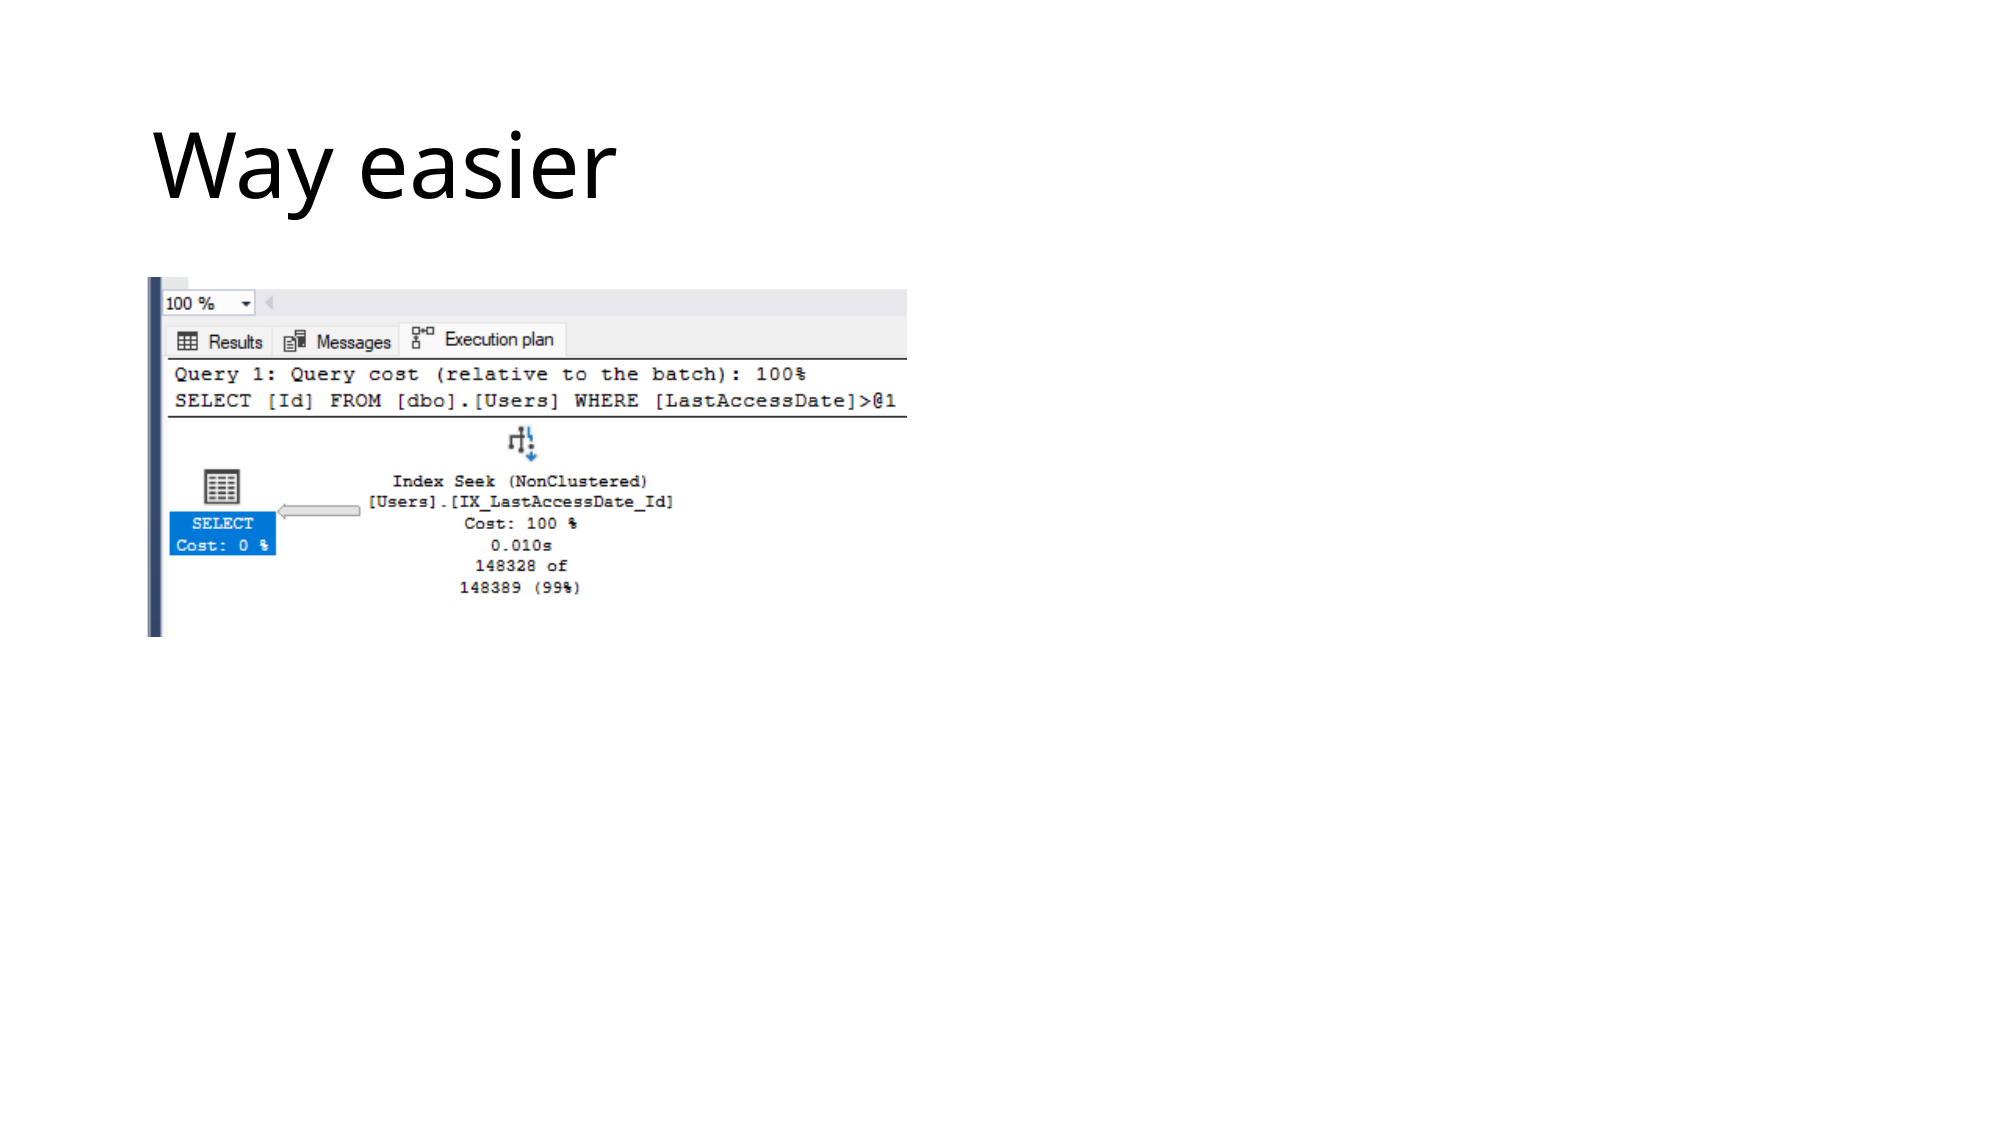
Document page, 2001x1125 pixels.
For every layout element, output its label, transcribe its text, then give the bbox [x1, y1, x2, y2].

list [136, 276, 907, 638]
title Way easier [137, 59, 1863, 278]
